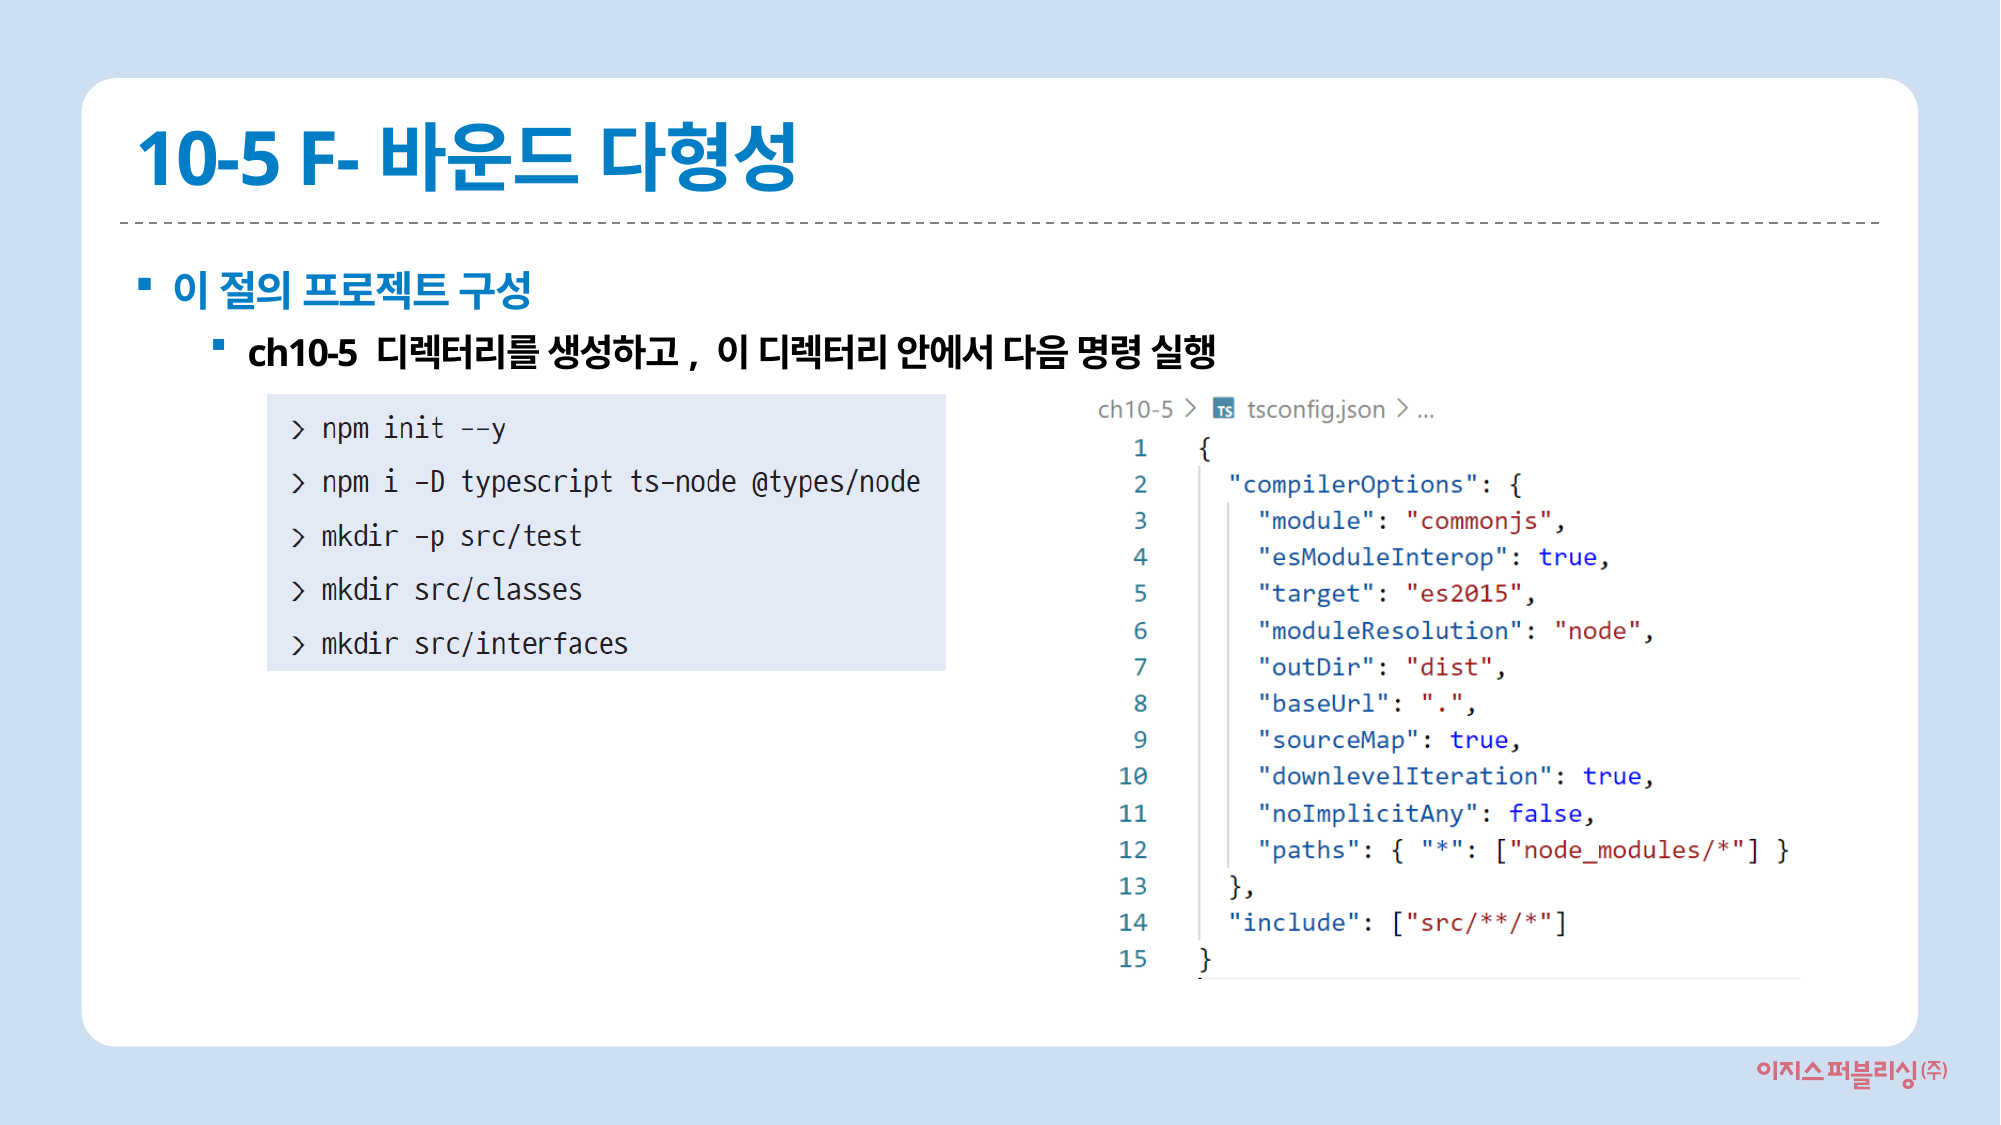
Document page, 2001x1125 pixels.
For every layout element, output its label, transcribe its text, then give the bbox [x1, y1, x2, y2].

list 이 절의 프로젝트 구성 ch10-5 디렉터리를 생성하고, 이 디렉터리 안에서 다음 명령 실행 [120, 257, 1865, 1009]
title 10-5 F-바운드 다형성 [120, 109, 1880, 209]
picture [1083, 389, 1801, 980]
picture [267, 394, 946, 671]
